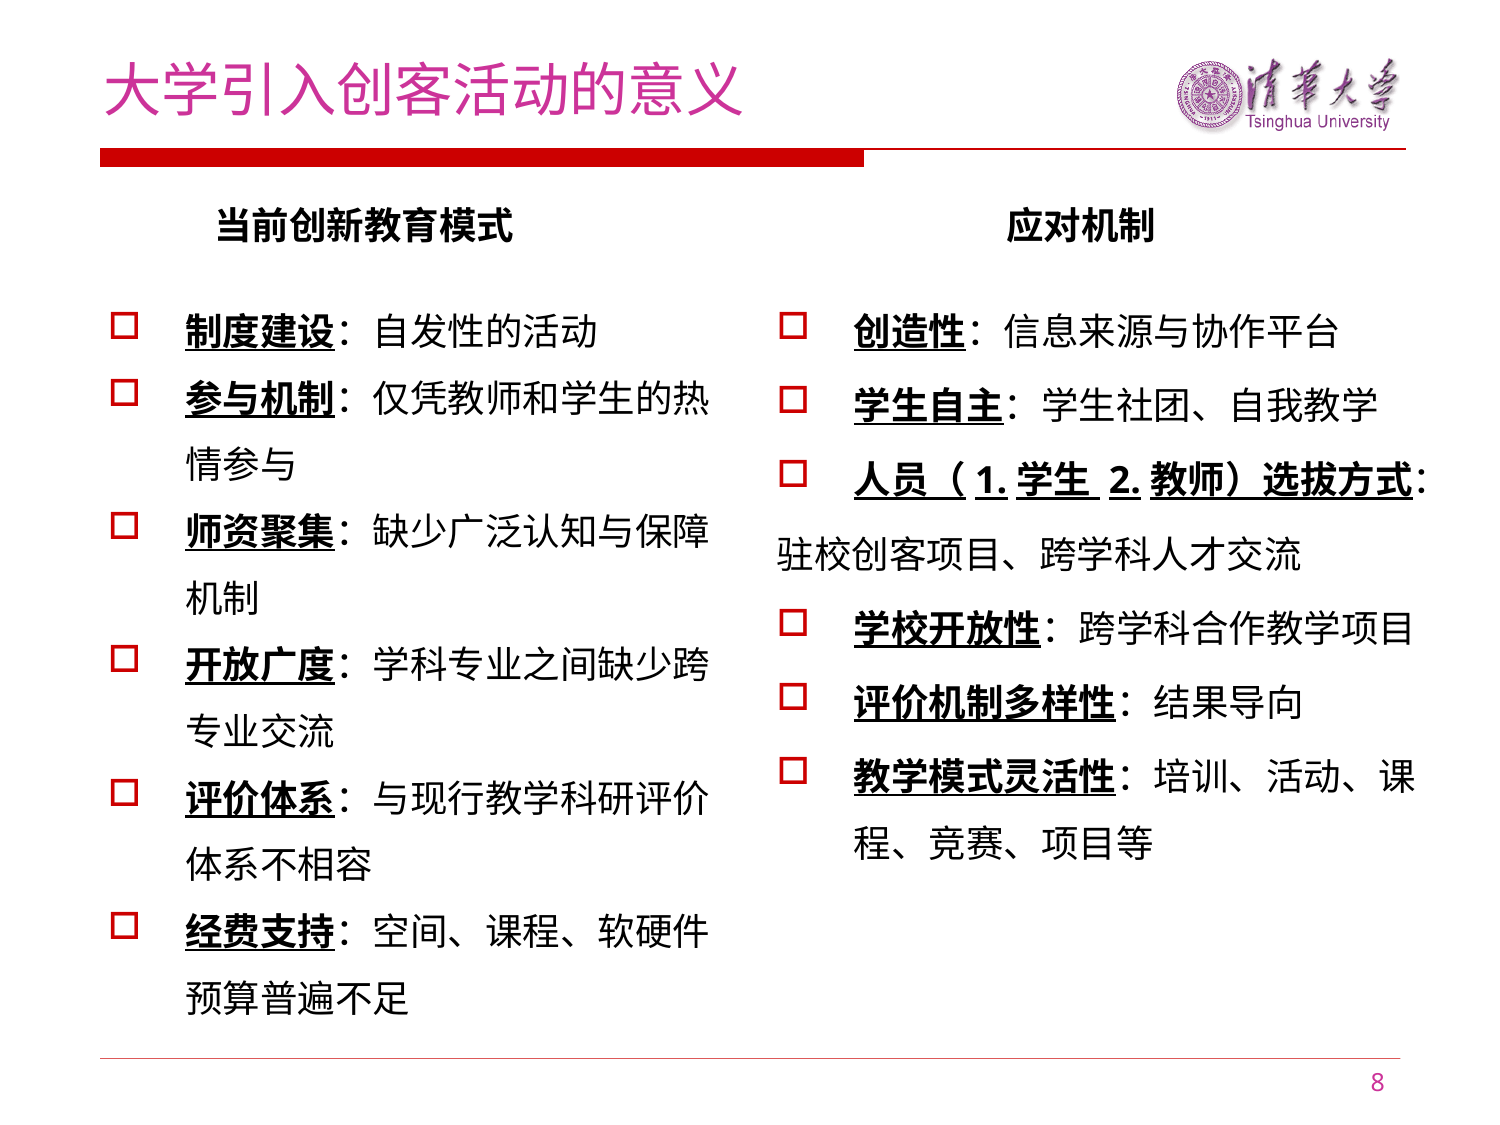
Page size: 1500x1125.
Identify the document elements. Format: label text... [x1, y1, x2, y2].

list 制度建设：自发性的活动 参与机制：仅凭教师和学生的热情参与 师资聚集：缺少广泛认知与保障机制 开放广度：学科专业之间缺少跨专业交流 评价体系：与现行教学科研评价体系不相容 经费支持：空间、课程、软硬件预算普遍不足 [92, 278, 737, 1059]
list 创造性：信息来源与协作平台 学生自主：学生社团、自我教学 人员（1.学生 2.教师）选拔方式： 驻校创客项目、跨学科人才交流 学校开放性：跨学科合作教学项目 评价机制多样性：结果导向 教学模式灵活性：培训、活动、课程、竞赛、项目等 [761, 278, 1479, 1059]
slide_number 8 [1074, 1058, 1401, 1103]
picture [1175, 54, 1400, 135]
text_box 当前创新教育模式 [199, 194, 530, 255]
text_box 应对机制 [991, 194, 1172, 255]
title 大学引入创客活动的意义 [88, 42, 1129, 132]
